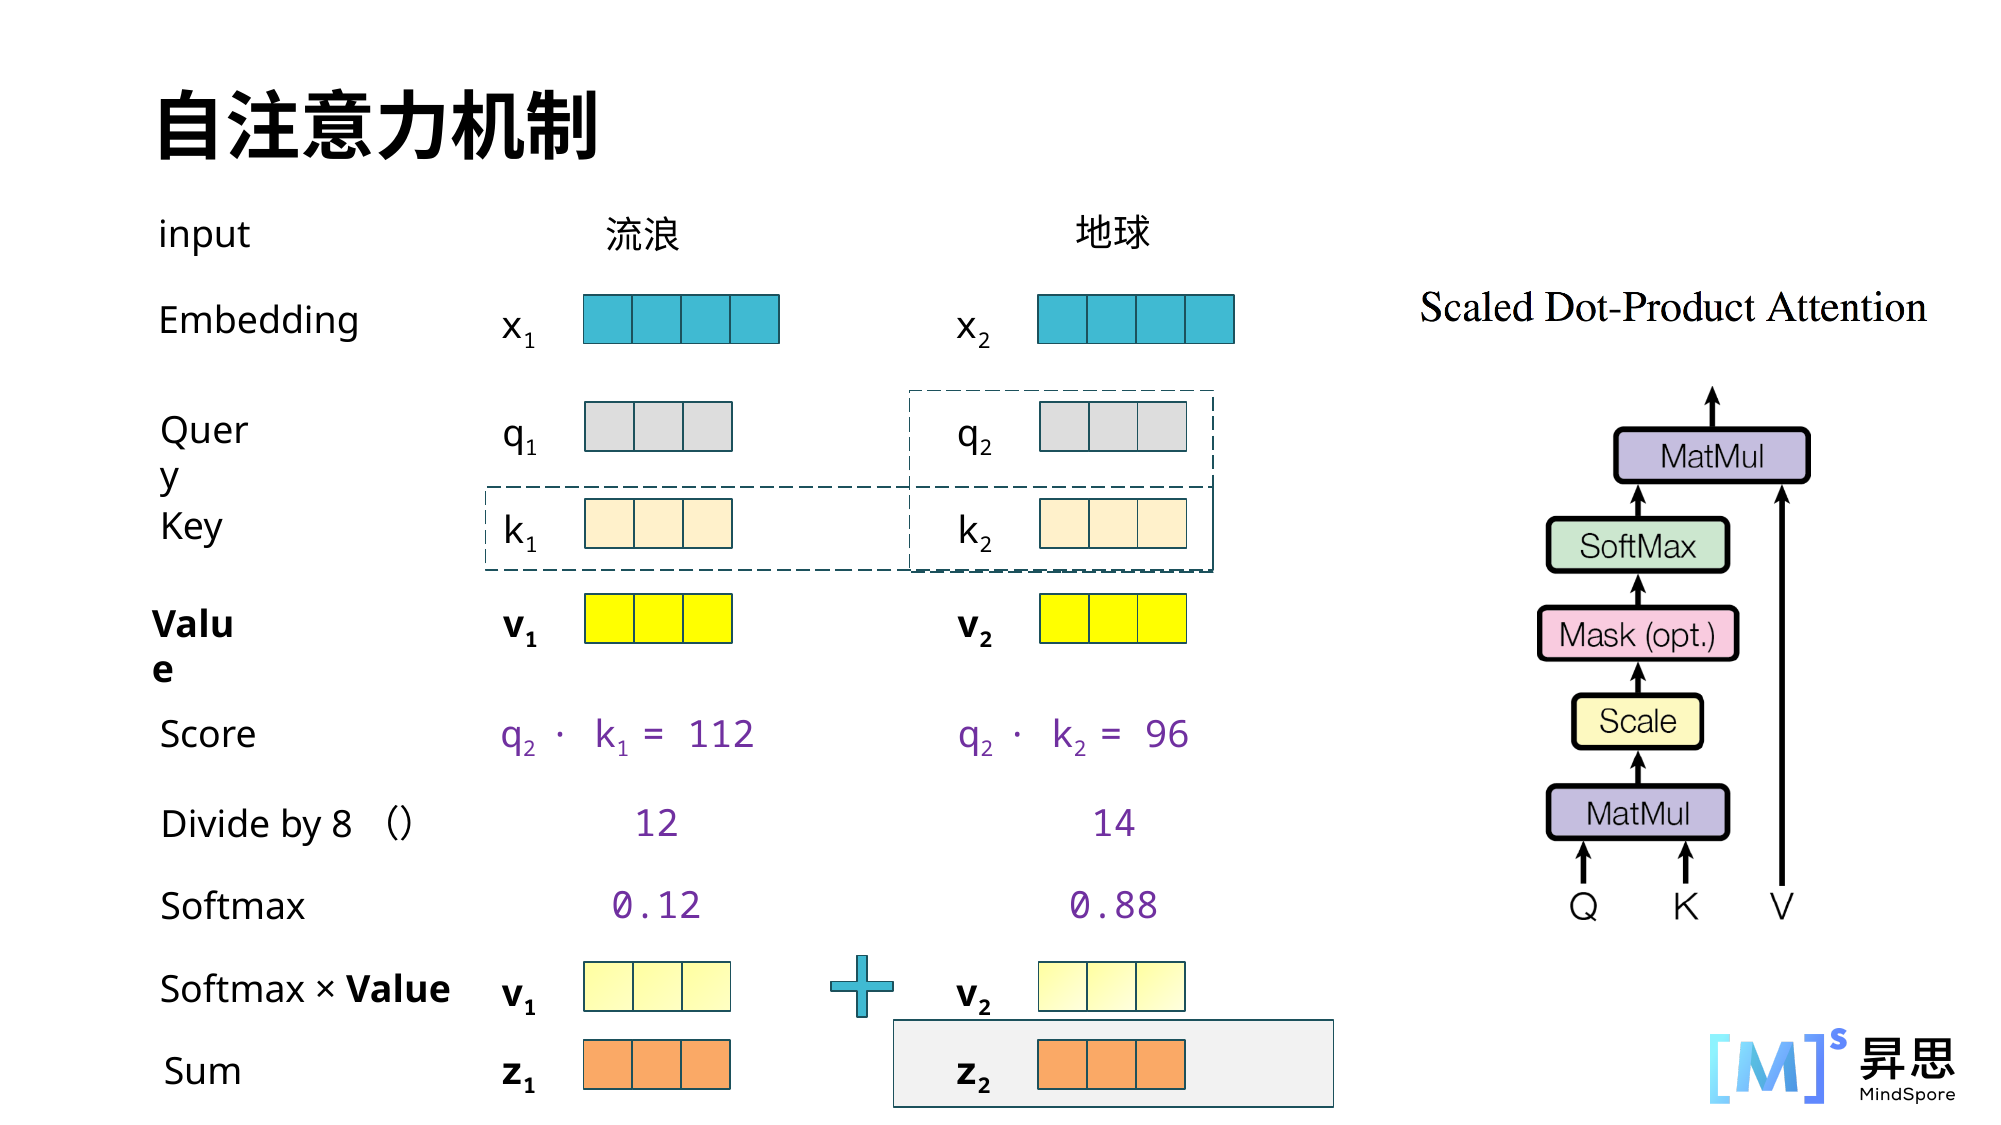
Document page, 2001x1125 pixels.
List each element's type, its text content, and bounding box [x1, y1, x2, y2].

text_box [144, 494, 1187, 560]
text_box v2 [940, 961, 1039, 1028]
text_box Softmax × Value [145, 957, 487, 1017]
text_box [1086, 1039, 1135, 1090]
picture [1409, 274, 1946, 950]
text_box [136, 592, 1187, 654]
text_box [830, 955, 894, 1018]
text_box z2 [940, 1039, 1039, 1106]
text_box [1135, 961, 1186, 1012]
list 自注意力机制 [135, 75, 1779, 184]
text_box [143, 201, 1186, 265]
text_box [485, 486, 1214, 571]
text_box v1 [486, 961, 584, 1028]
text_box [145, 791, 1285, 859]
text_box [681, 961, 731, 1012]
text_box [893, 1019, 1334, 1108]
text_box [145, 873, 1285, 936]
text_box [1135, 1039, 1186, 1090]
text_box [144, 701, 1284, 764]
text_box [632, 961, 681, 1012]
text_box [487, 401, 733, 463]
picture [1710, 1028, 1955, 1104]
text_box Query [144, 398, 279, 494]
text_box Sum [149, 1039, 485, 1099]
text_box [143, 288, 1235, 355]
text_box [583, 961, 632, 1012]
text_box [941, 401, 1187, 463]
text_box [583, 1039, 632, 1090]
text_box [1037, 1039, 1086, 1090]
text_box [909, 390, 1214, 486]
text_box [1087, 961, 1135, 1012]
text_box z1 [485, 1039, 584, 1106]
text_box [1038, 961, 1087, 1012]
text_box [632, 1039, 680, 1090]
text_box [680, 1039, 731, 1090]
